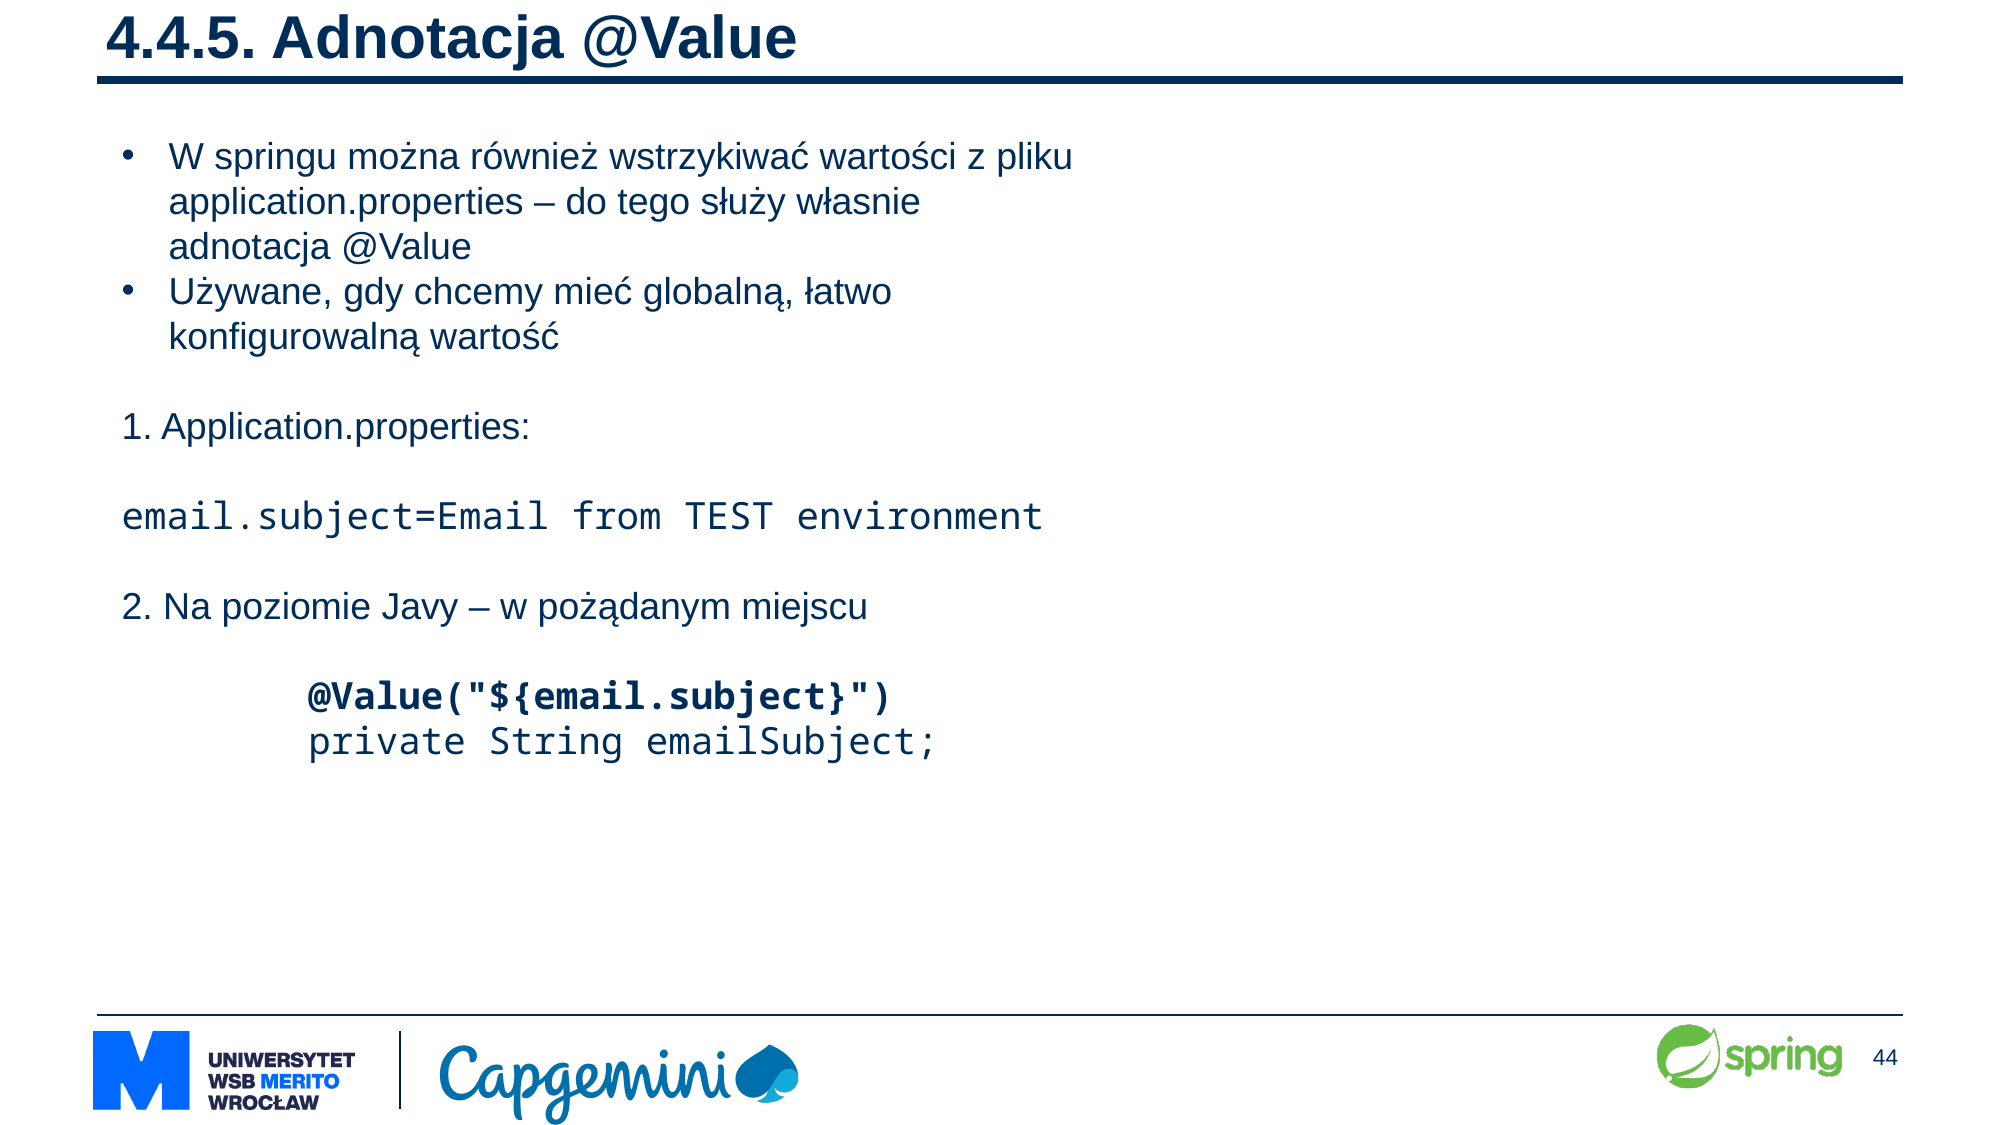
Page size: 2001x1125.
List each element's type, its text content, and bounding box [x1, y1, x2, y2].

text_box W springu można również wstrzykiwać wartości z pliku application.properties – do tego służy własnie adnotacja @Value Używane, gdy chcemy mieć globalną, łatwo konfigurowalną wartość 1. Application.properties: email.subject=Email from TEST environment 2. Na poziomie Javy – w pożądanym miejscu @Value("${email.subject}") private String emailSubject; [106, 124, 1107, 770]
picture [401, 962, 813, 1125]
picture [1650, 1006, 1847, 1107]
picture [93, 1030, 399, 1110]
title 4.4.5. Adnotacja @Value [105, 6, 1822, 80]
slide_number 44 [1852, 1042, 1899, 1071]
